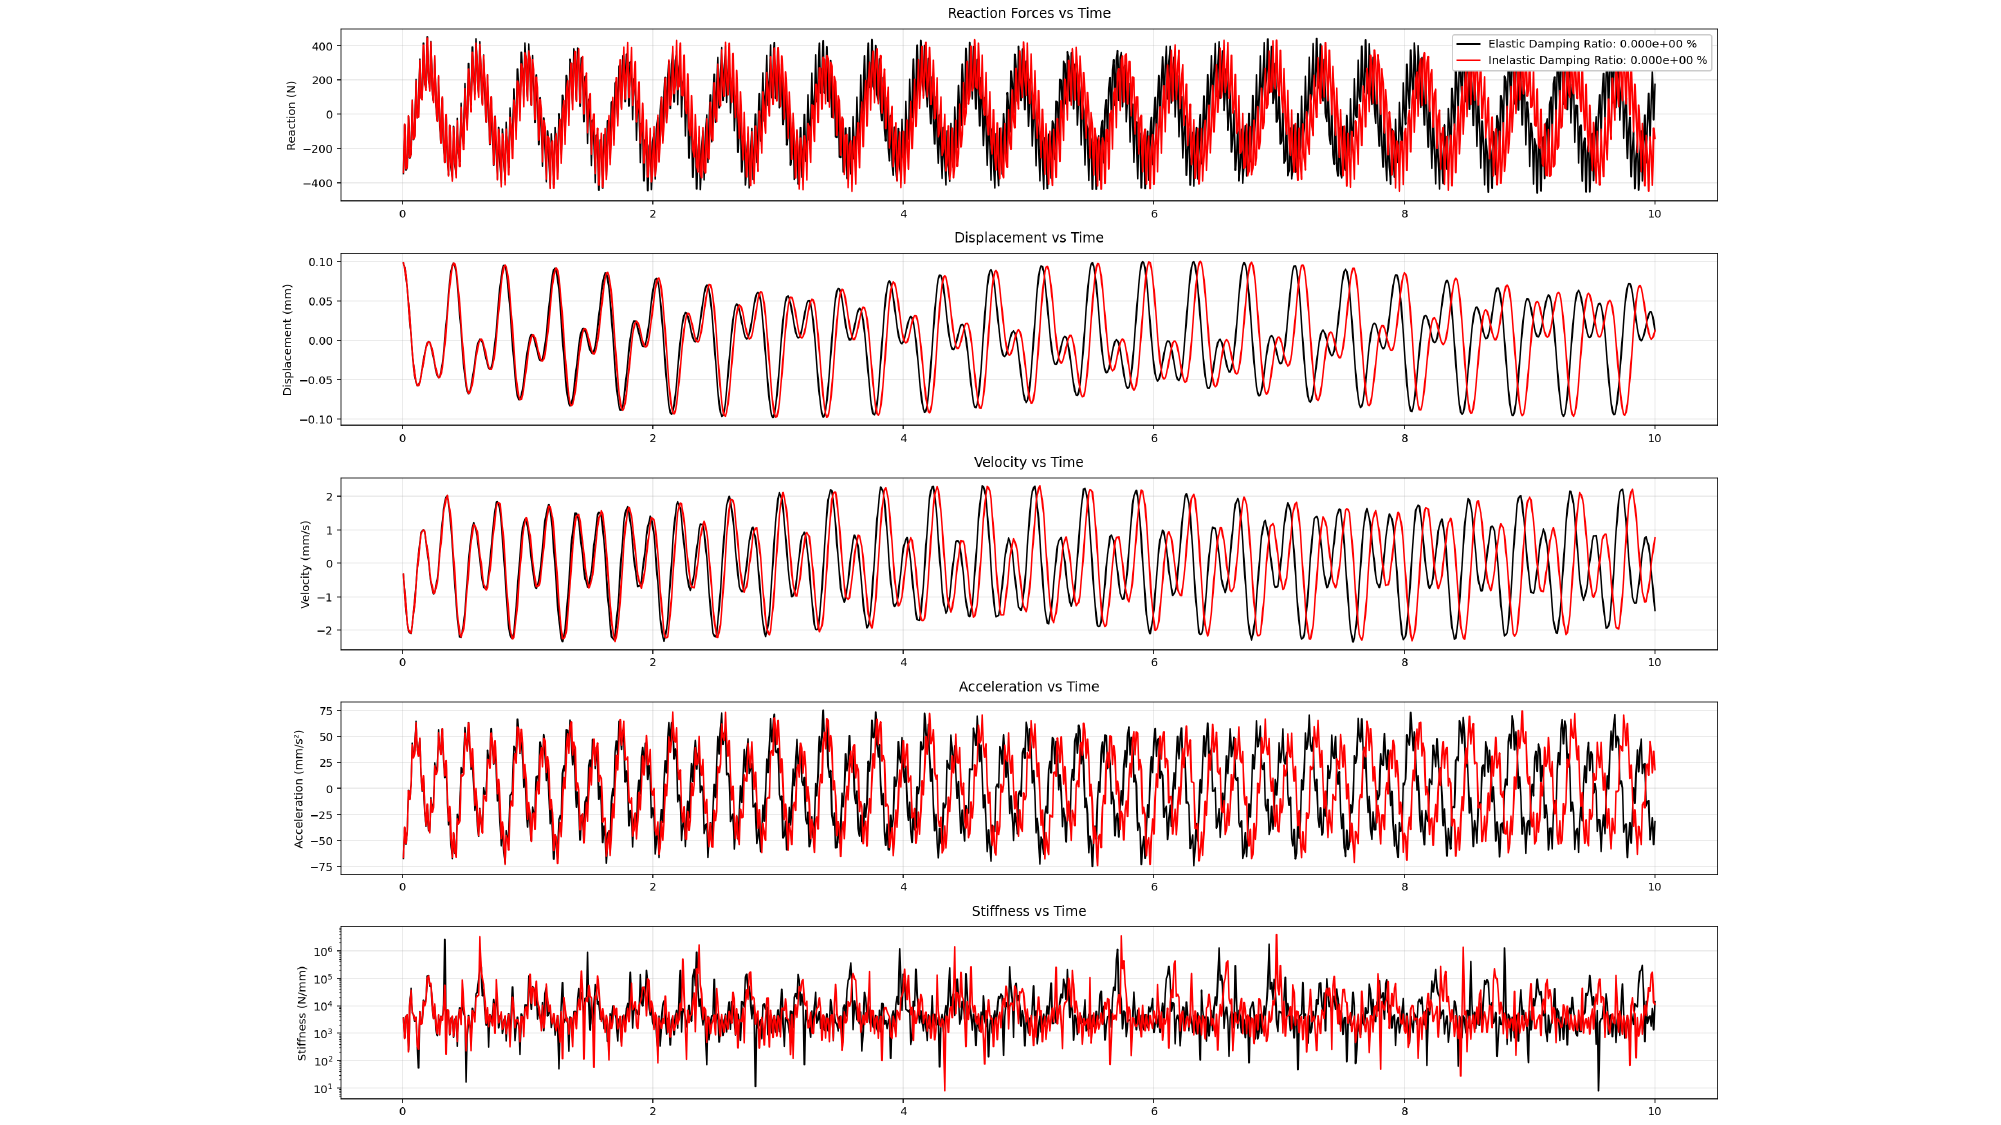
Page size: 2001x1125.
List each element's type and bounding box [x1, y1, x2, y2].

picture [275, 0, 1725, 1125]
